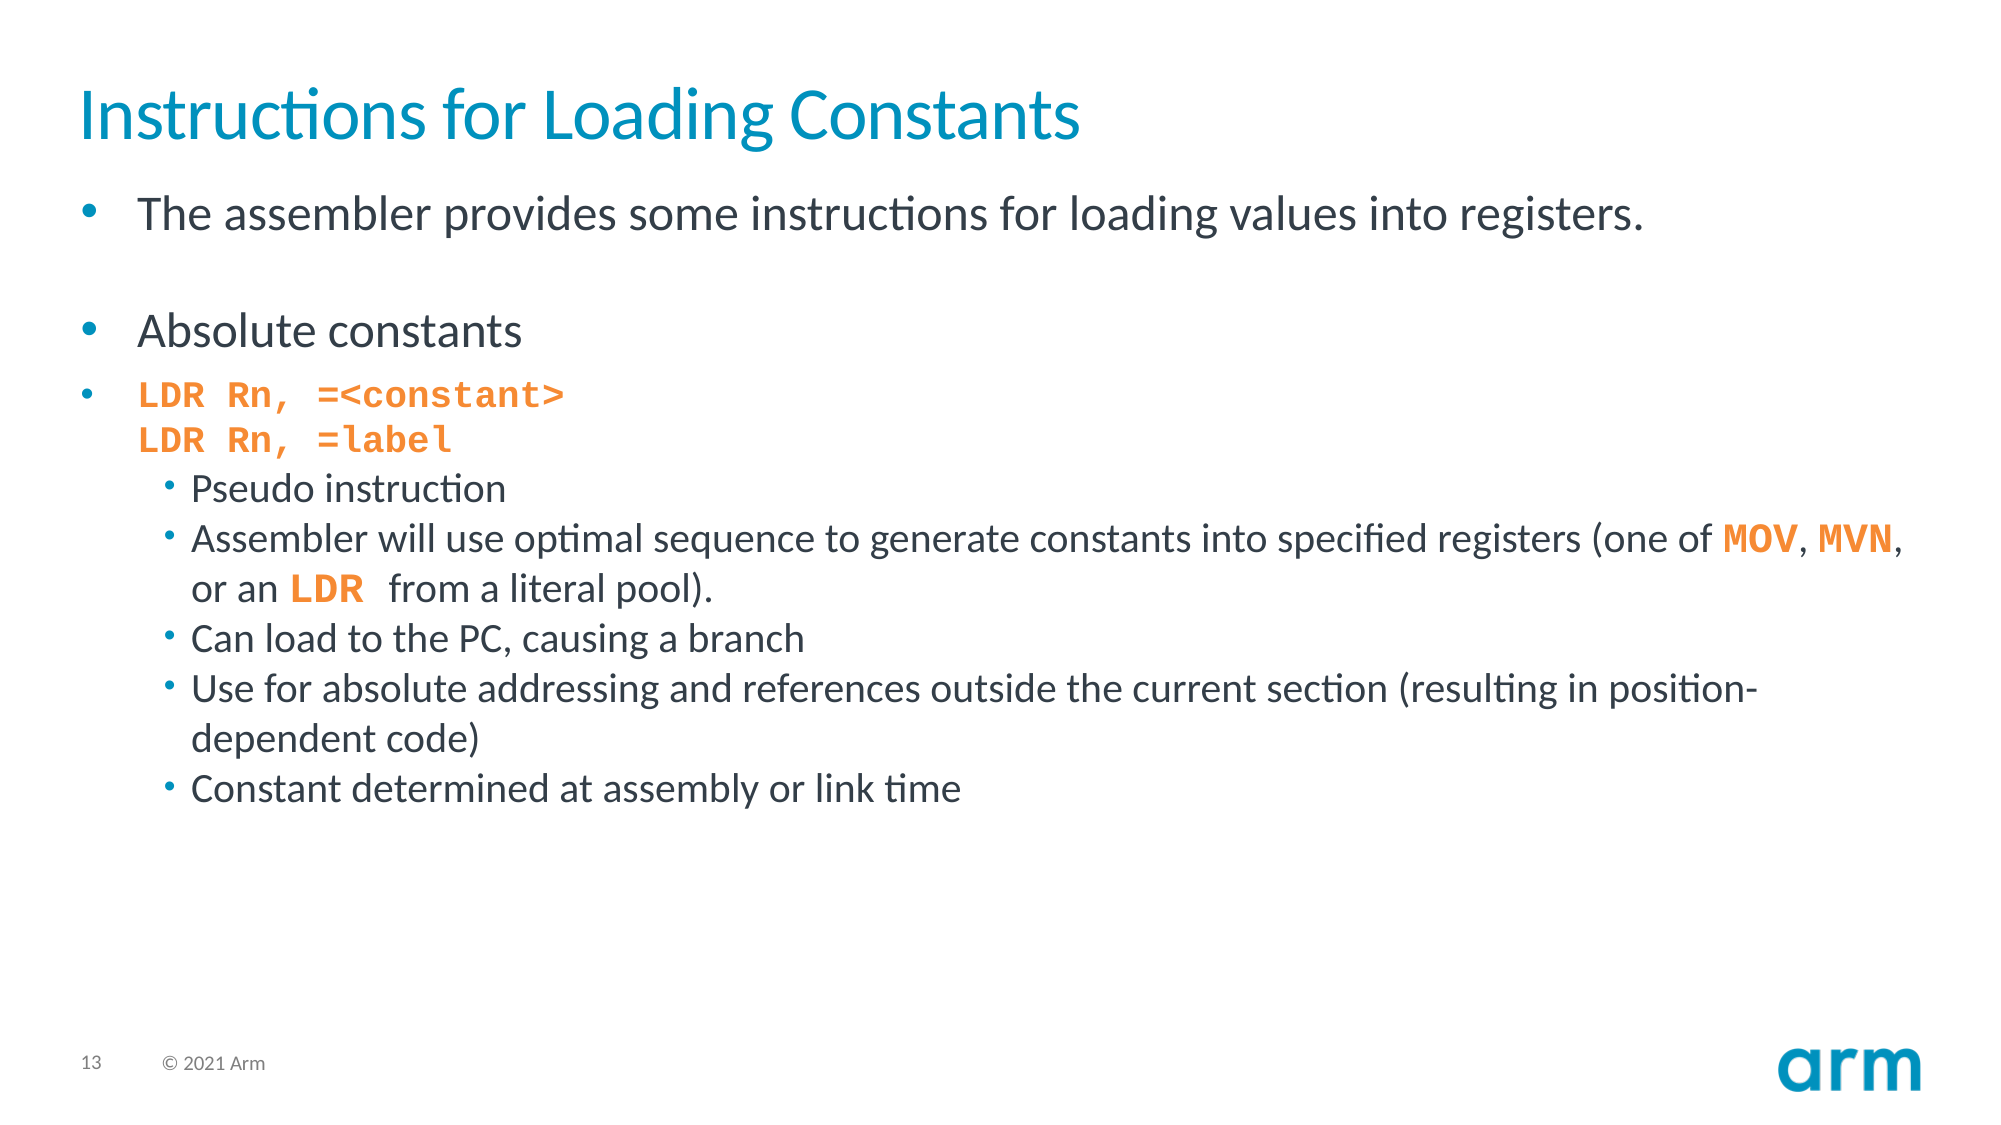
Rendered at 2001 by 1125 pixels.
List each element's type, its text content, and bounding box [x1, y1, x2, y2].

list Absolute constants LDR Rn, =<constant> LDR Rn, =label Pseudo instruction Assembler will use optimal sequence to generate constants into specified registers (one of MOV, MVN, or an LDR from a literal pool). Can load to the PC, causing a branch Use for absolute addressing and references outside the current section (resulting in position-dependent code) Constant determined at assembly or link time [80, 297, 1915, 969]
list The assembler provides some instructions for loading values into registers. [80, 180, 1915, 237]
picture [1777, 1047, 1922, 1093]
title Instructions for Loading Constants [78, 78, 1922, 186]
